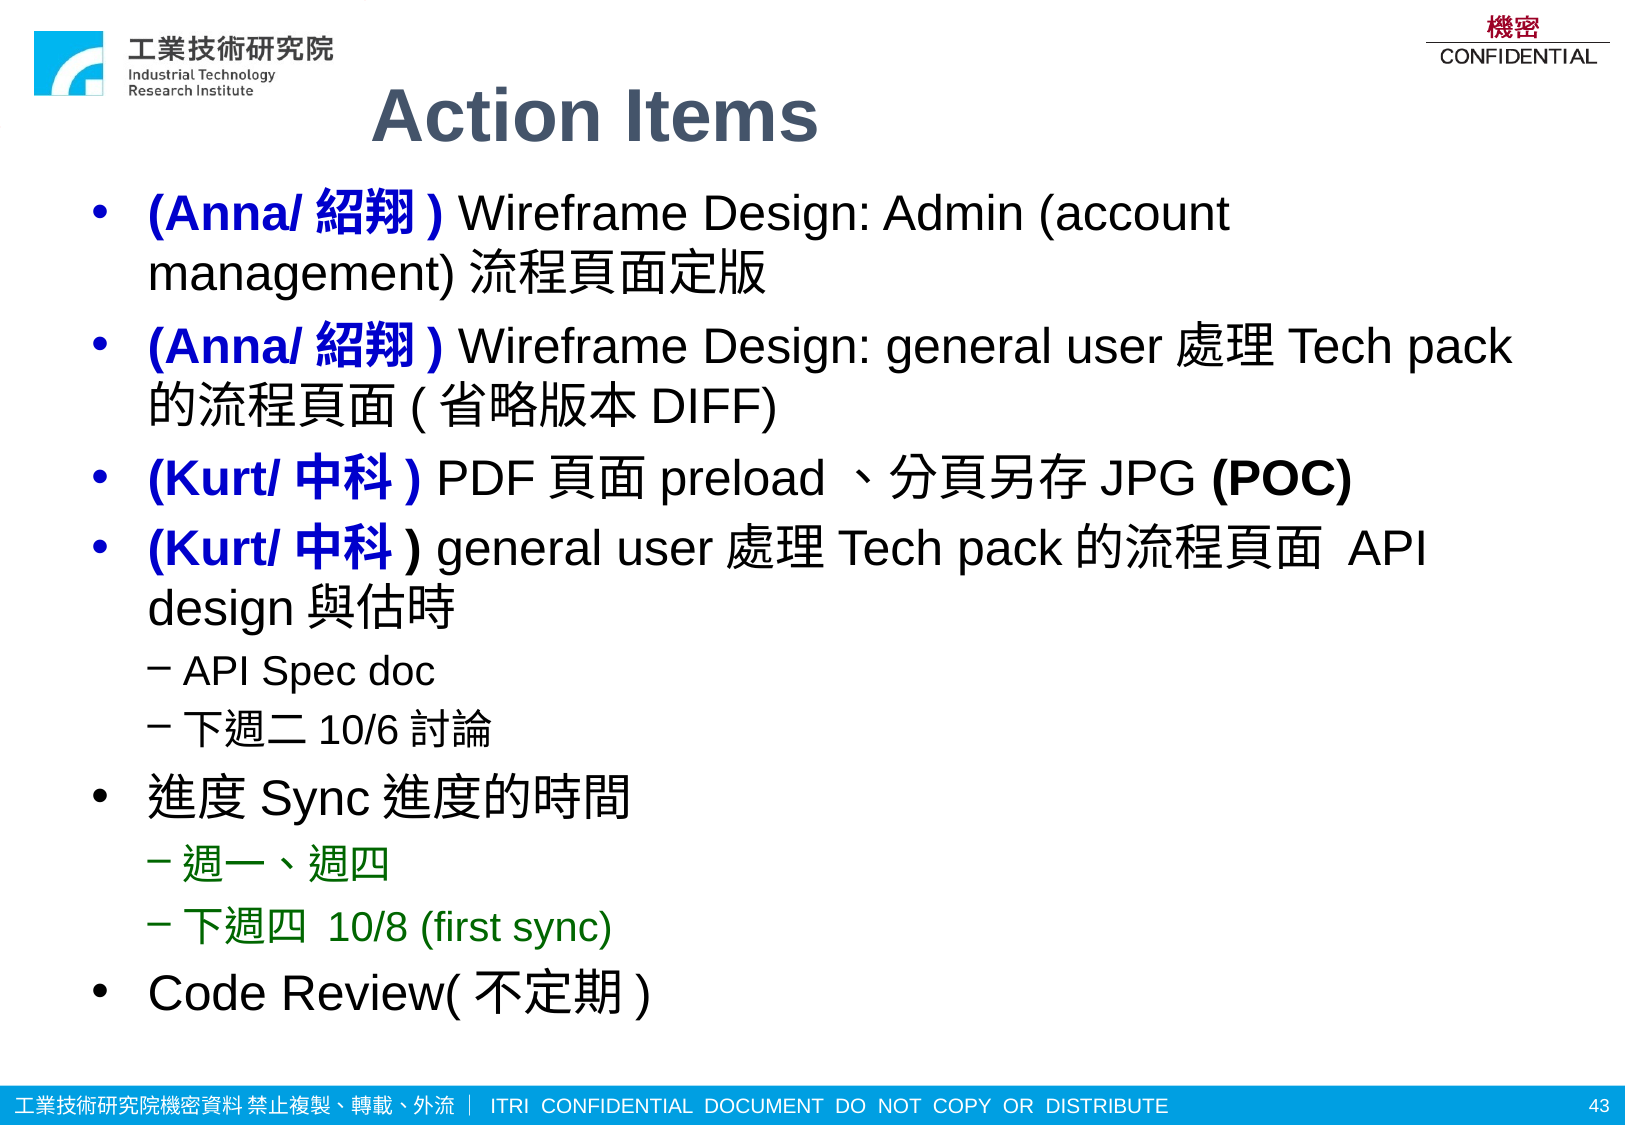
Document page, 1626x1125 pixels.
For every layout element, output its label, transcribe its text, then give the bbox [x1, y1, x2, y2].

picture [34, 31, 334, 96]
picture [1426, 13, 1610, 48]
slide_number 43 [1523, 1085, 1625, 1125]
title Action Items [355, 48, 1625, 174]
list (Anna/紹翔) Wireframe Design: Admin (account management)流程頁面定版 (Anna/紹翔) Wireframe Design: general user處理Tech pack的流程頁面(省略版本DIFF) (Kurt/中科) PDF頁面preload、分頁另存JPG (POC) (Kurt/中科) general user處理Tech pack的流程頁面 API design與估時 API Spec doc 下週二10/6討論 進度Sync進度的時間 週一、週四 下週四 10/8 (first sync) Code Review(不定期) [76, 173, 1553, 1036]
